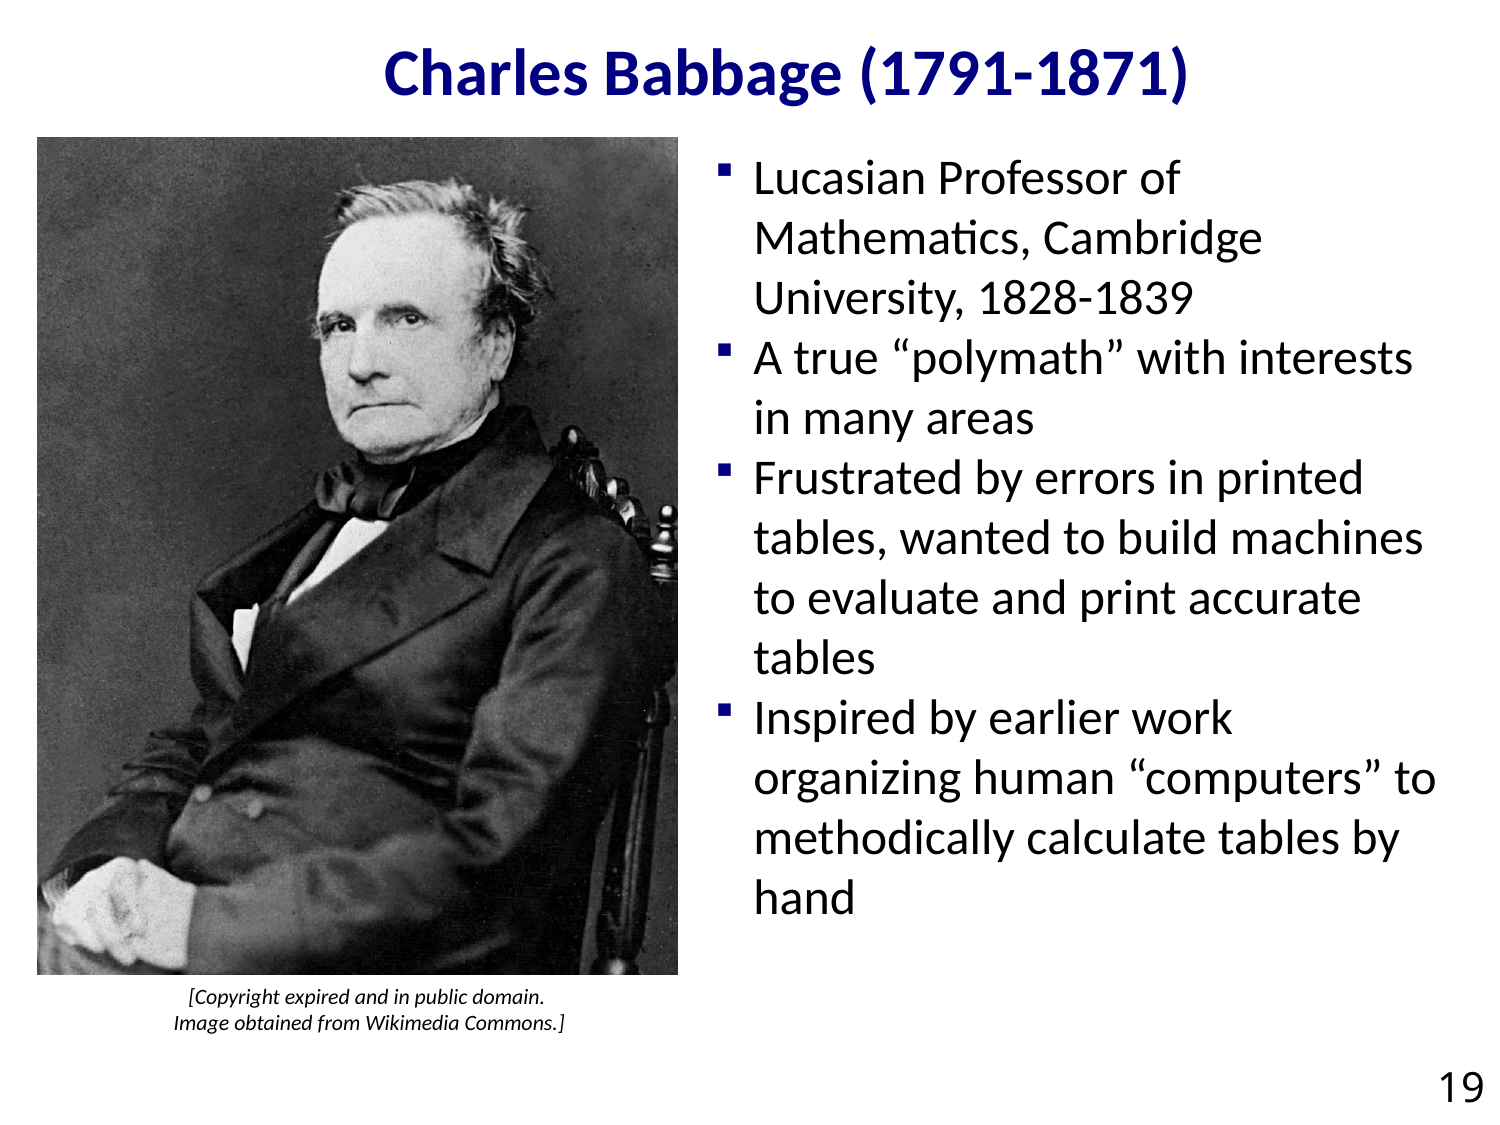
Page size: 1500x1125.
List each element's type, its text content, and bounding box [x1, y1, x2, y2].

list Lucasian Professor of Mathematics, Cambridge University, 1828-1839 A true “polymath” with interests in many areas Frustrated by errors in printed tables, wanted to build machines to evaluate and print accurate tables Inspired by earlier work organizing human “computers” to methodically calculate tables by hand [699, 137, 1463, 1038]
slide_number 19 [1362, 1085, 1500, 1125]
text_box [Copyright expired and in public domain. Image obtained from Wikimedia Commons.] [153, 984, 581, 1043]
title Charles Babbage (1791-1871) [199, 12, 1376, 126]
picture [37, 137, 678, 976]
